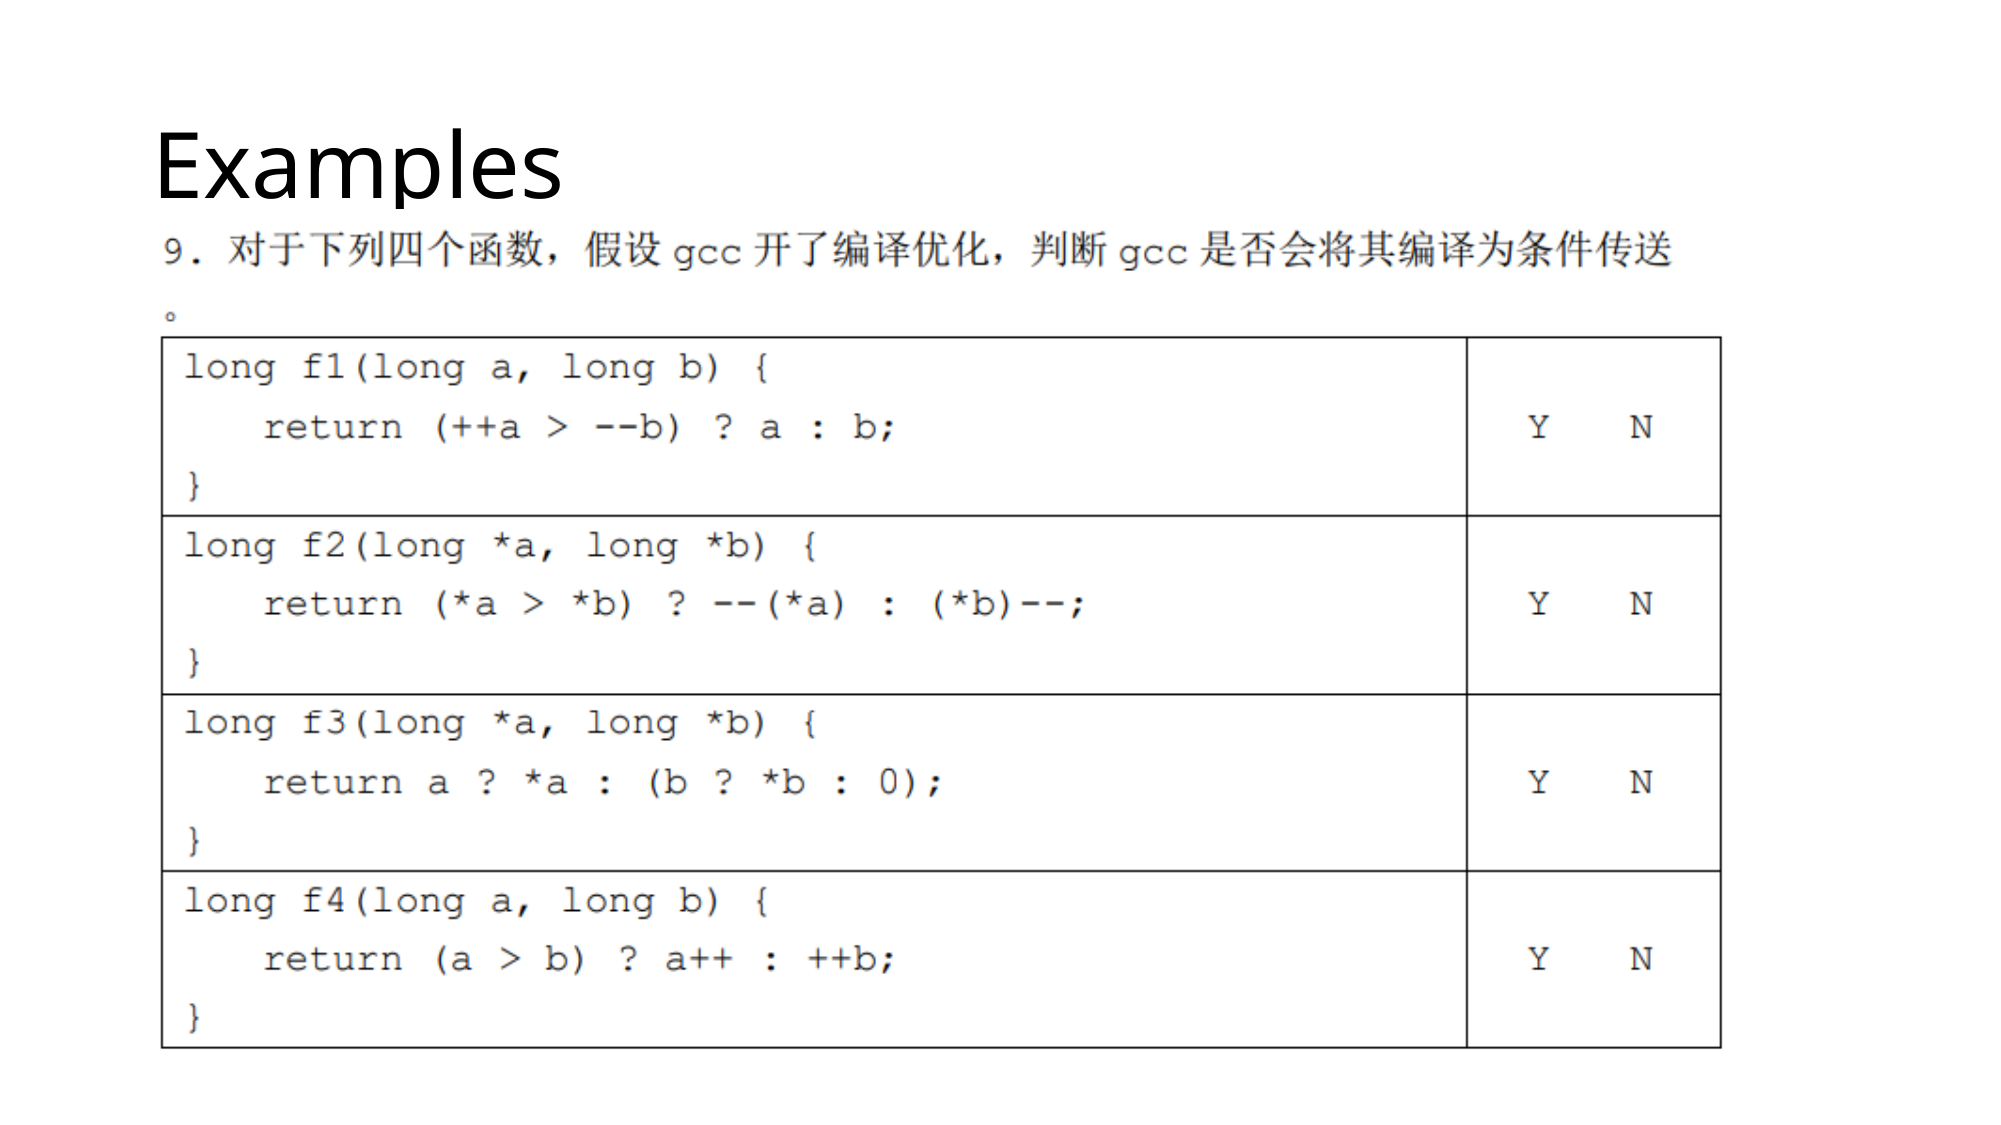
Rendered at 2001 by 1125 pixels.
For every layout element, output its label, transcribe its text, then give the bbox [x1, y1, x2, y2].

picture [137, 209, 1741, 1066]
title Examples [137, 59, 1863, 278]
